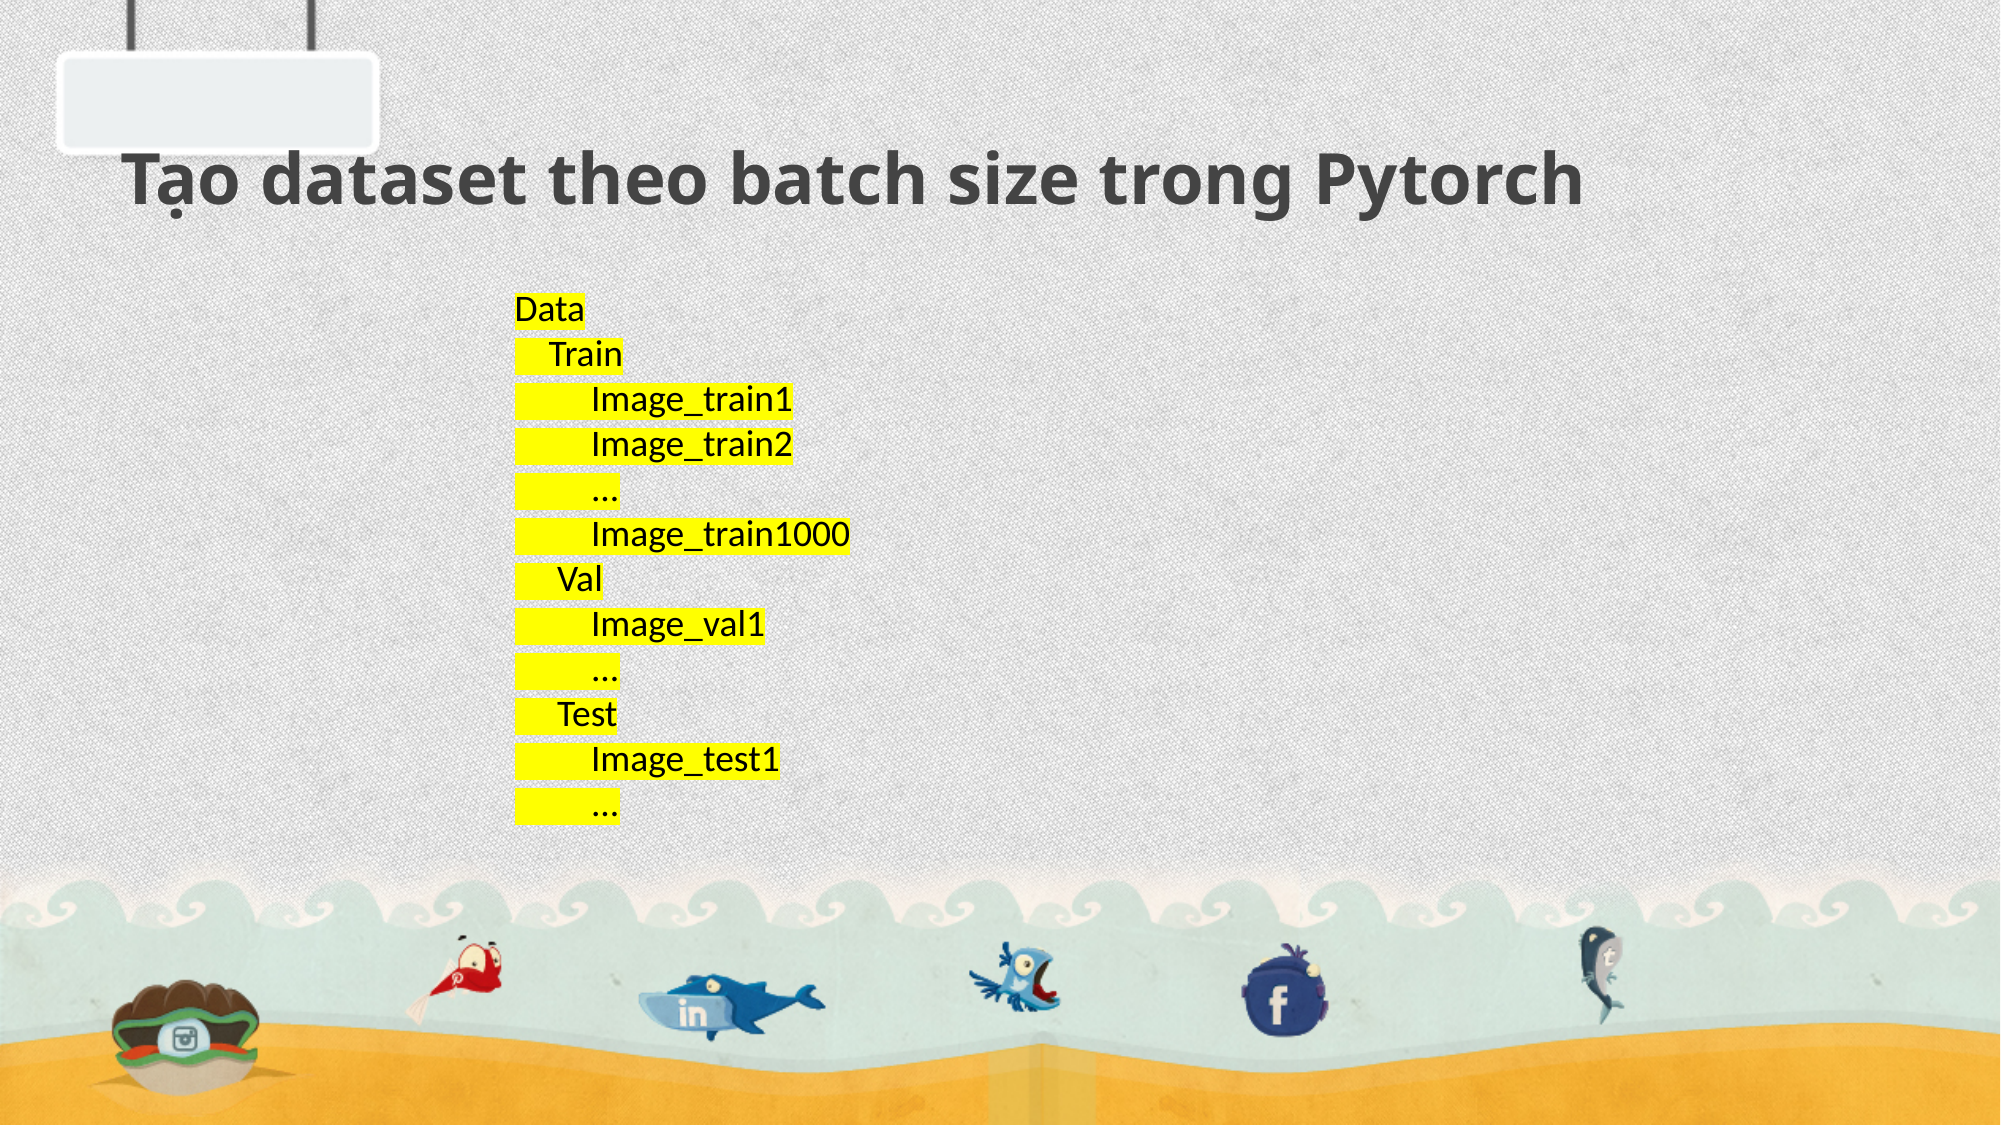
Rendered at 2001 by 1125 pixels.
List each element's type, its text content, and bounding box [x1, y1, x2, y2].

text_box Data Train Image_train1 Image_train2 ... Image_train1000 Val Image_val1 ... Test Image_test1 ... [499, 276, 1500, 831]
picture [0, 0, 2001, 1125]
title Tạo dataset theo batch size trong Pytorch [105, 125, 1905, 313]
